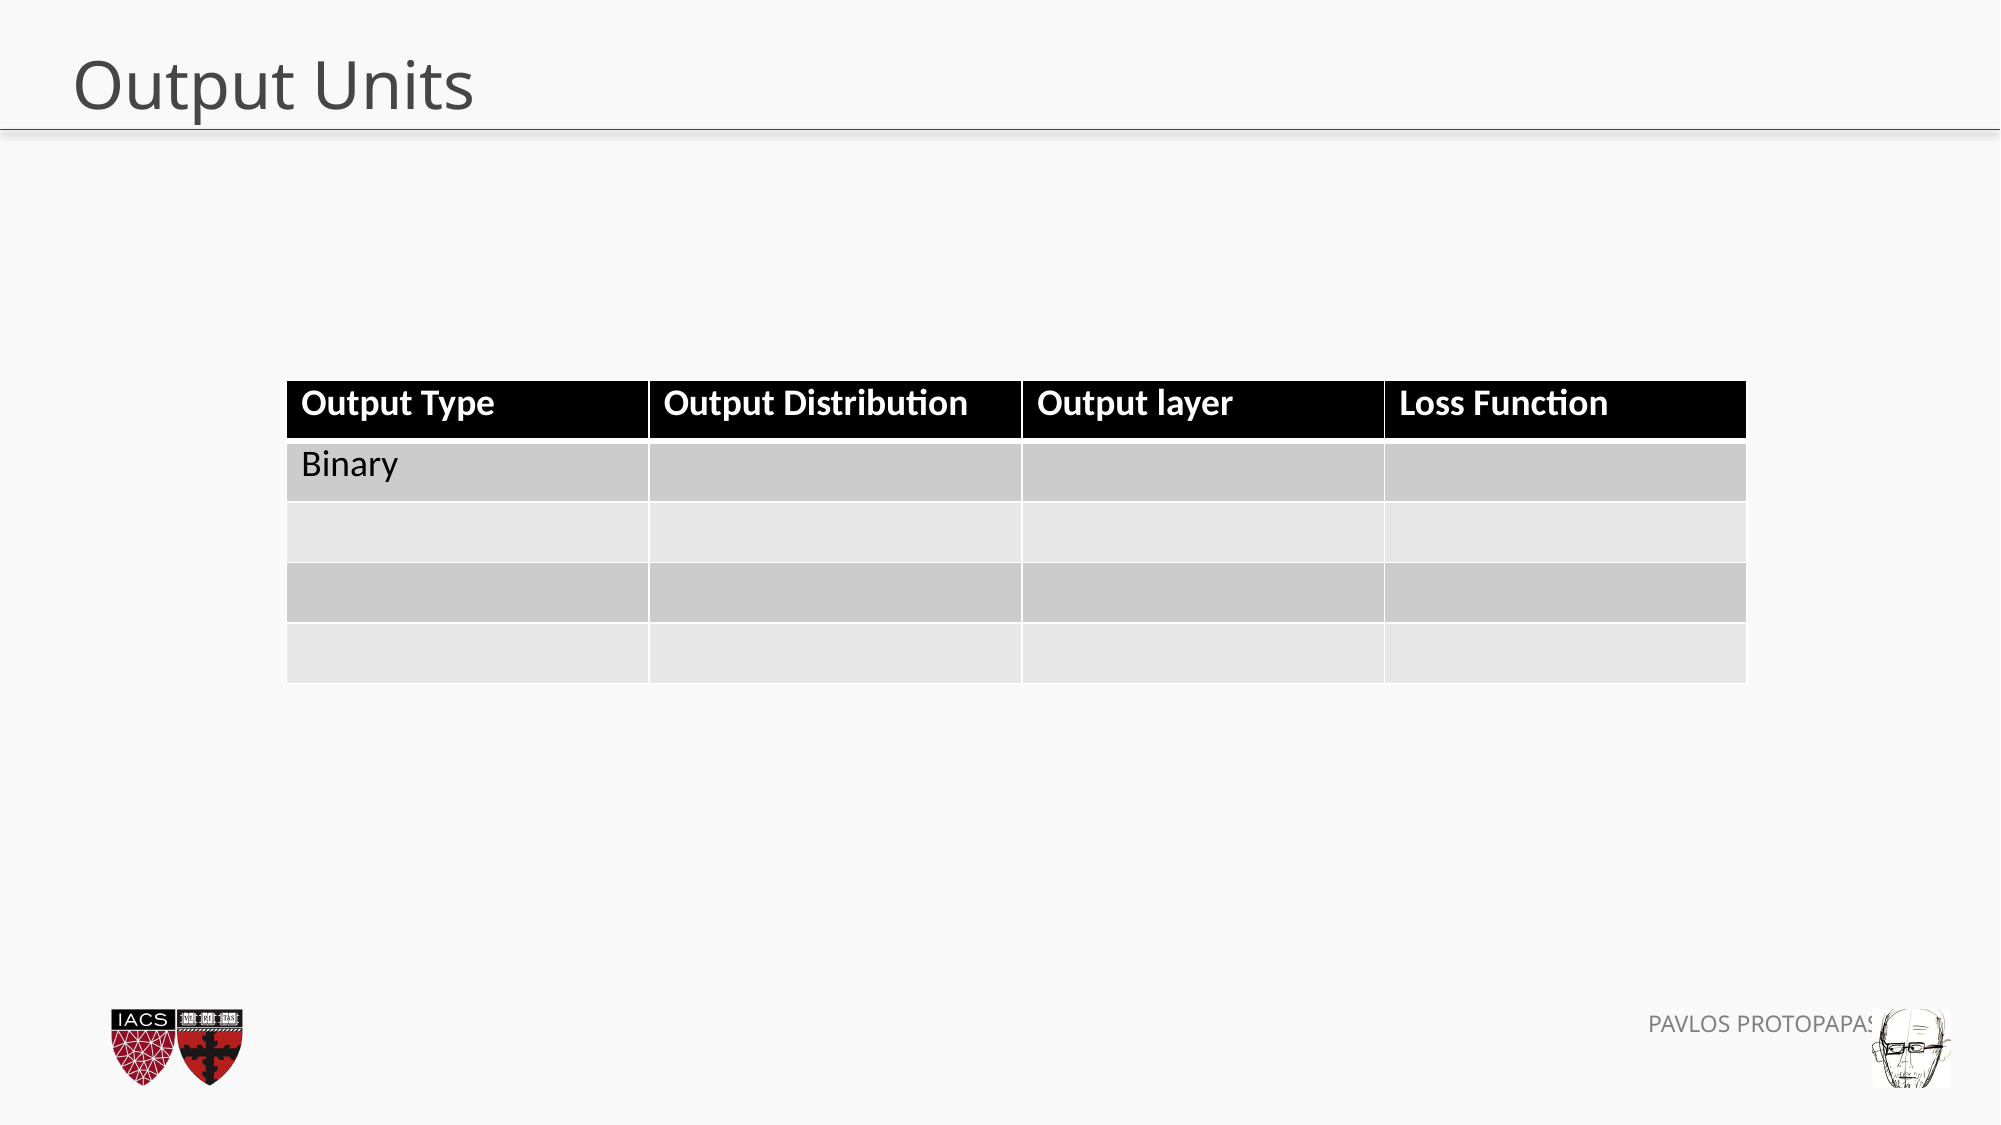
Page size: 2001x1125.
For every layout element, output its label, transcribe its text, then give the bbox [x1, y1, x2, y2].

table_cell [650, 563, 1021, 622]
table_header Loss Function [1385, 381, 1746, 438]
table_header Output Type [287, 381, 648, 438]
picture [1872, 1009, 1951, 1088]
table_cell [287, 503, 648, 562]
table_cell [1023, 624, 1384, 683]
table_header Output layer [1023, 381, 1384, 438]
table_cell Binary [287, 444, 648, 501]
table_cell [1023, 563, 1384, 622]
table_cell [650, 444, 1021, 501]
table_cell [1385, 503, 1746, 562]
title Output Units [57, 35, 1943, 162]
table_cell [650, 503, 1021, 562]
table_cell [1023, 444, 1384, 501]
table_cell [650, 624, 1021, 683]
table_cell [1023, 503, 1384, 562]
table_cell [1385, 624, 1746, 683]
table_cell [287, 563, 648, 622]
table_cell [287, 624, 648, 683]
picture [109, 1009, 243, 1086]
table_header Output Distribution [650, 381, 1021, 438]
table_cell [1385, 444, 1746, 501]
table_cell [1385, 563, 1746, 622]
